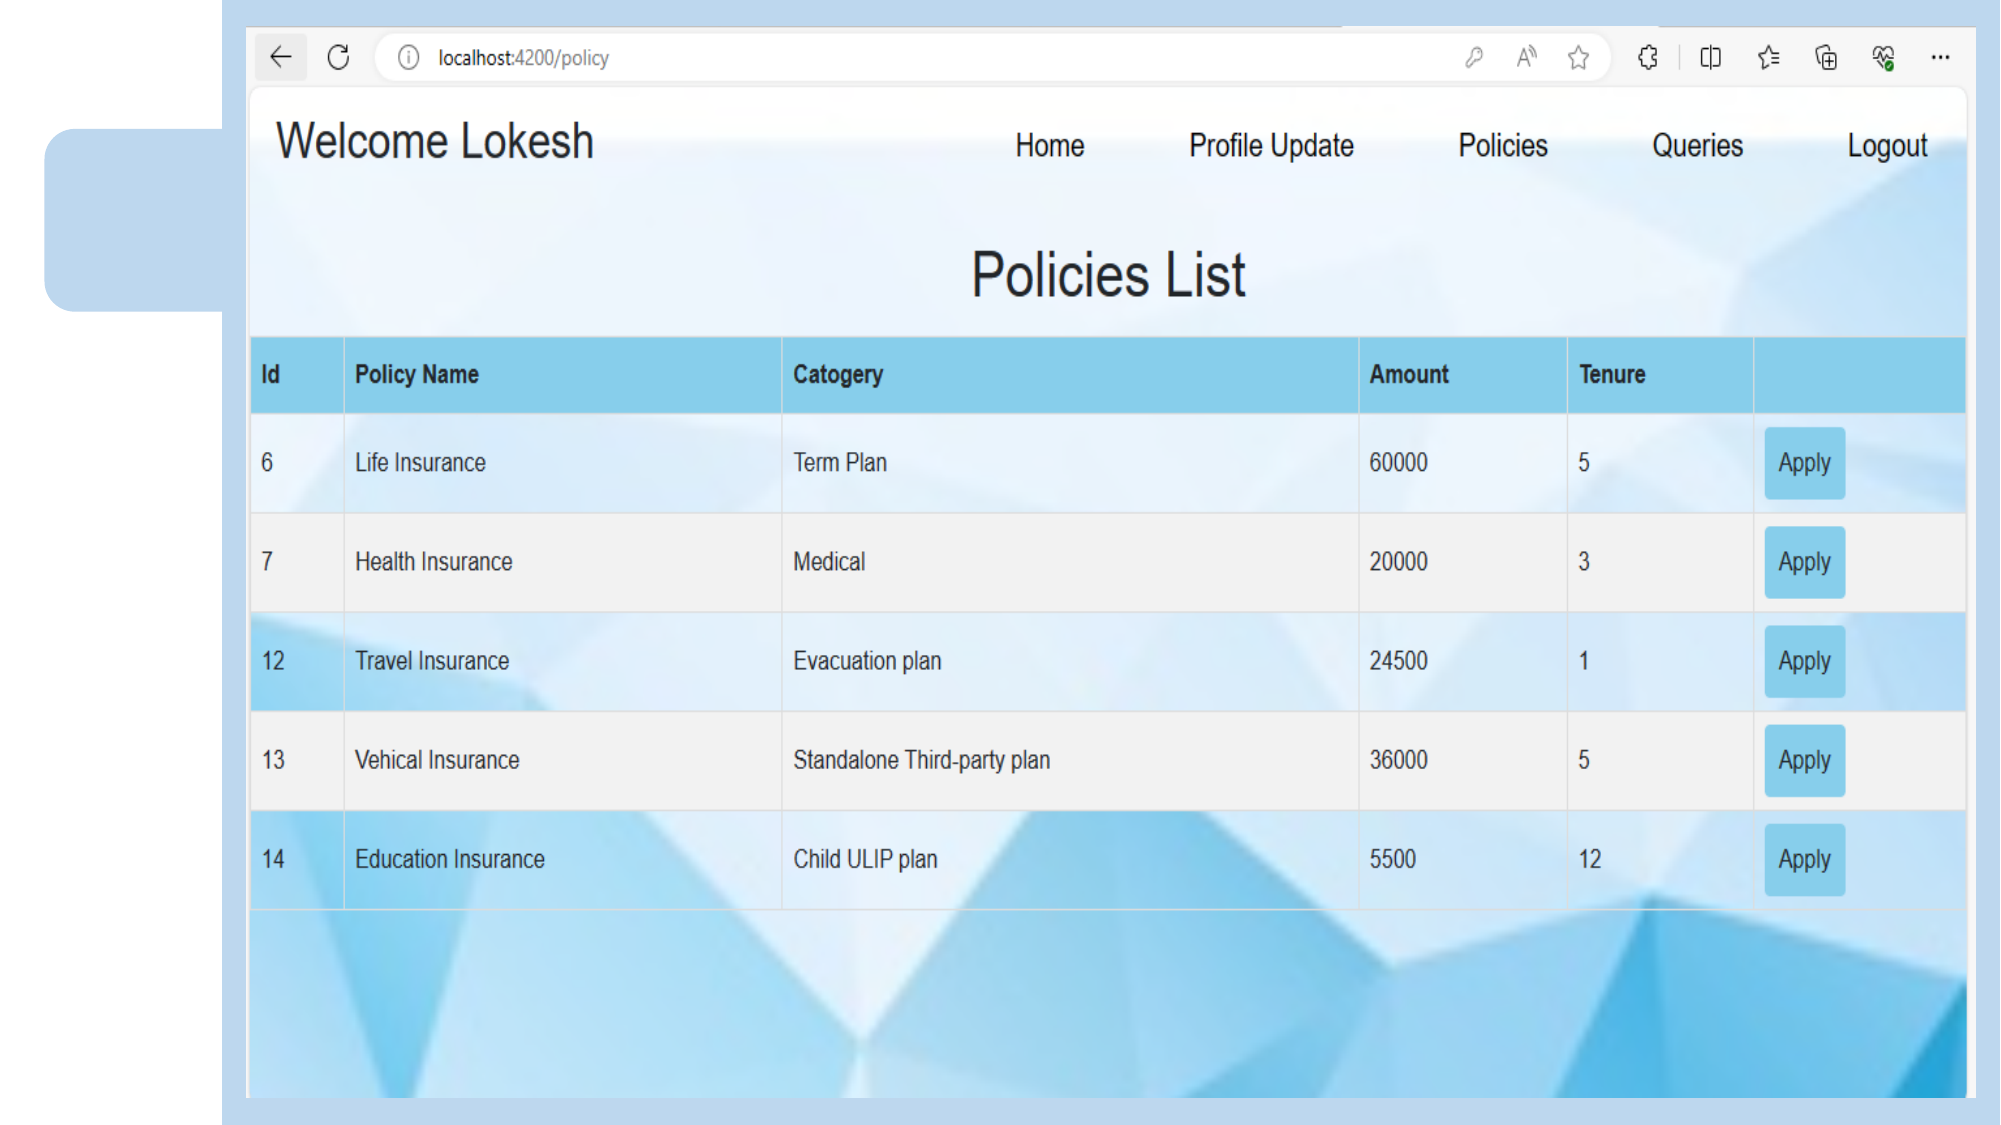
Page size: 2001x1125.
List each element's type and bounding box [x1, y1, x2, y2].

picture [246, 26, 1976, 1098]
text_box [43, 127, 246, 313]
text_box [222, 0, 2000, 1125]
